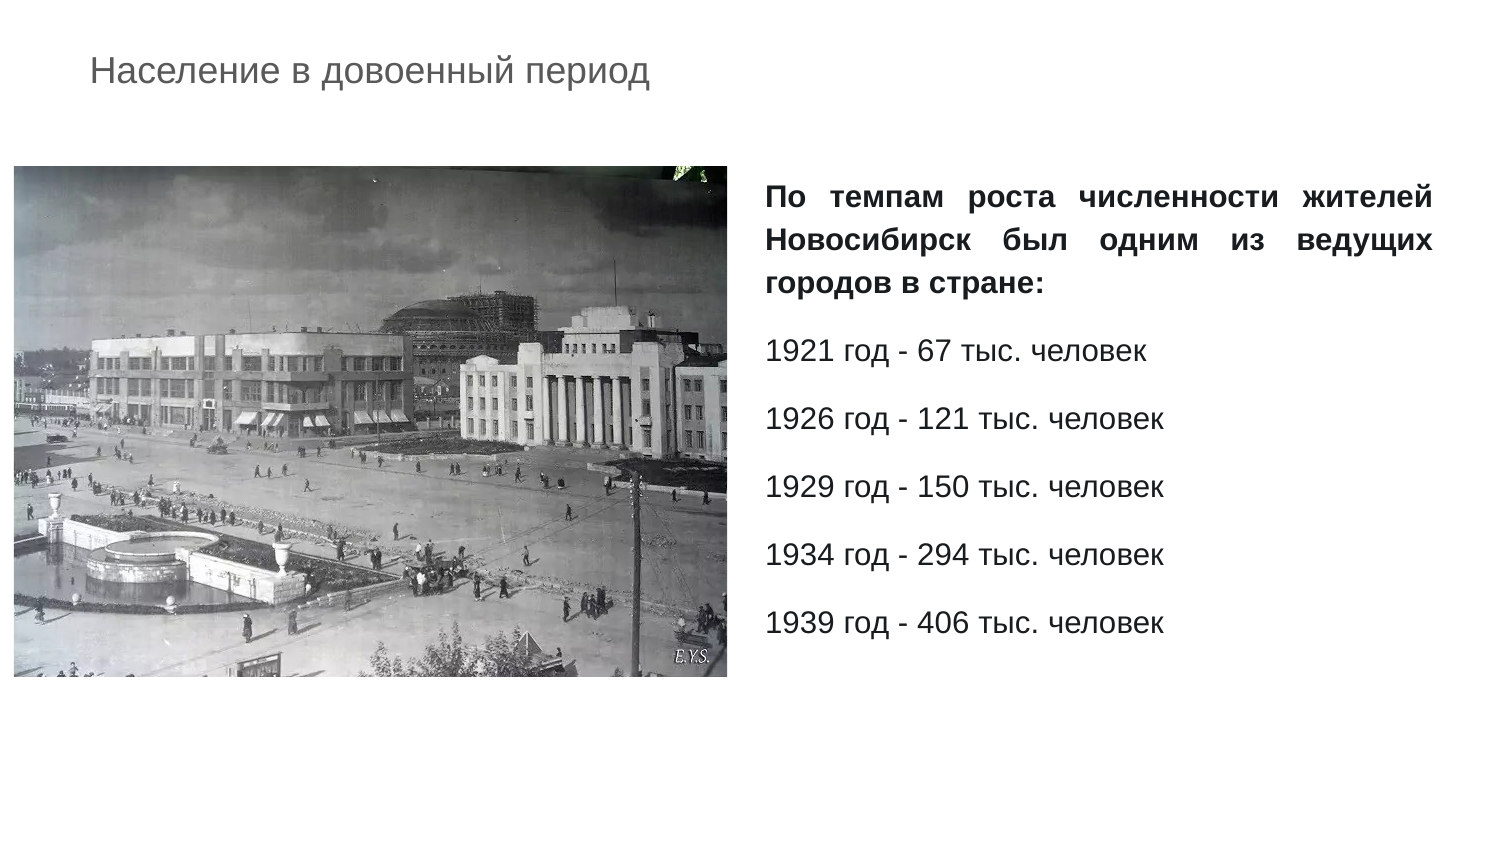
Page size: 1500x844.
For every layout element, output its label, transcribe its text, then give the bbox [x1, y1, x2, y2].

picture [13, 165, 728, 677]
text_box Население в довоенный период [74, 31, 750, 106]
list По темпам роста численности жителей Новосибирск был одним из ведущих городов в стране: 1921 год - 67 тыс. человек 1926 год - 121 тыс. человек 1929 год - 150 тыс. человек 1934 год - 294 тыс. человек 1939 год - 406 тыс. человек [750, 155, 1449, 750]
